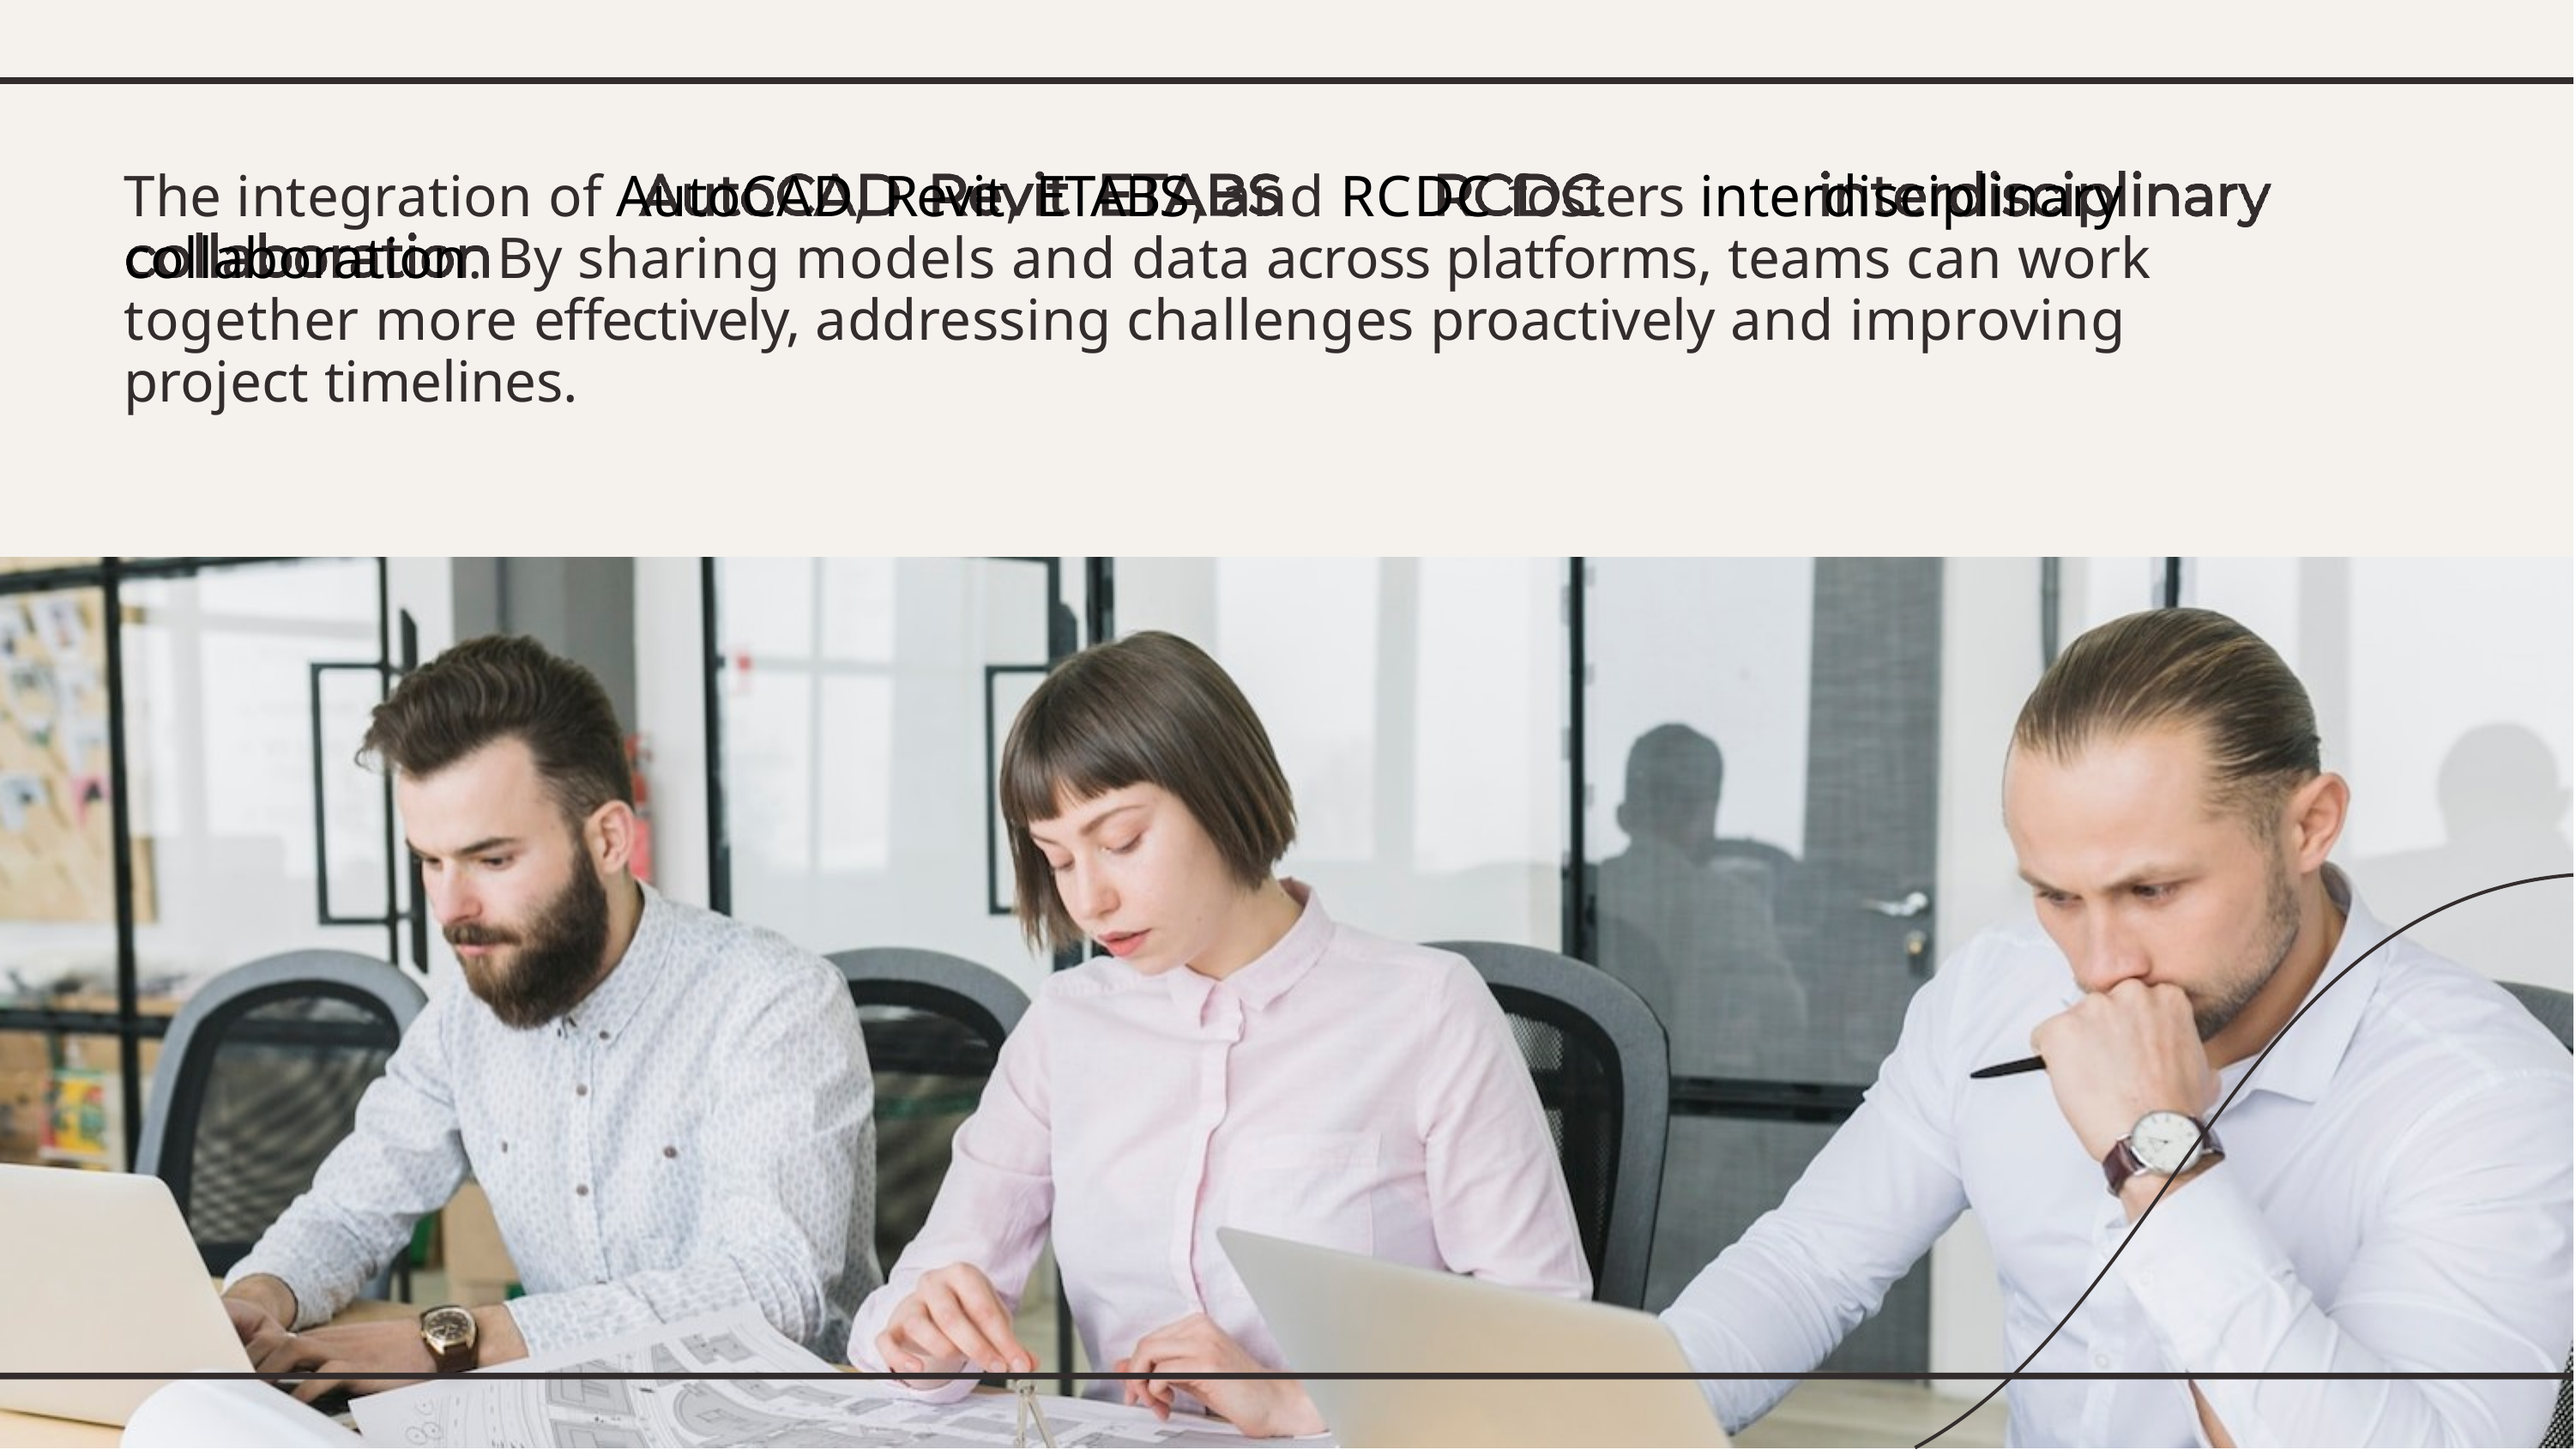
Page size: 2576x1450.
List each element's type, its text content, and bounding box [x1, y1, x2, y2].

text_box [0, 77, 2573, 84]
picture [1820, 171, 2271, 227]
picture [126, 233, 490, 278]
picture [637, 173, 900, 216]
title The integration of AutoCAD, Revit, ETABS, and RCDC fosters interdisciplinary collaboration. By sharing models and data across platforms, teams can work together more effectively, addressing challenges proactively and improving project timelines. [122, 157, 2271, 414]
picture [1438, 173, 1601, 216]
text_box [0, 557, 2576, 1450]
